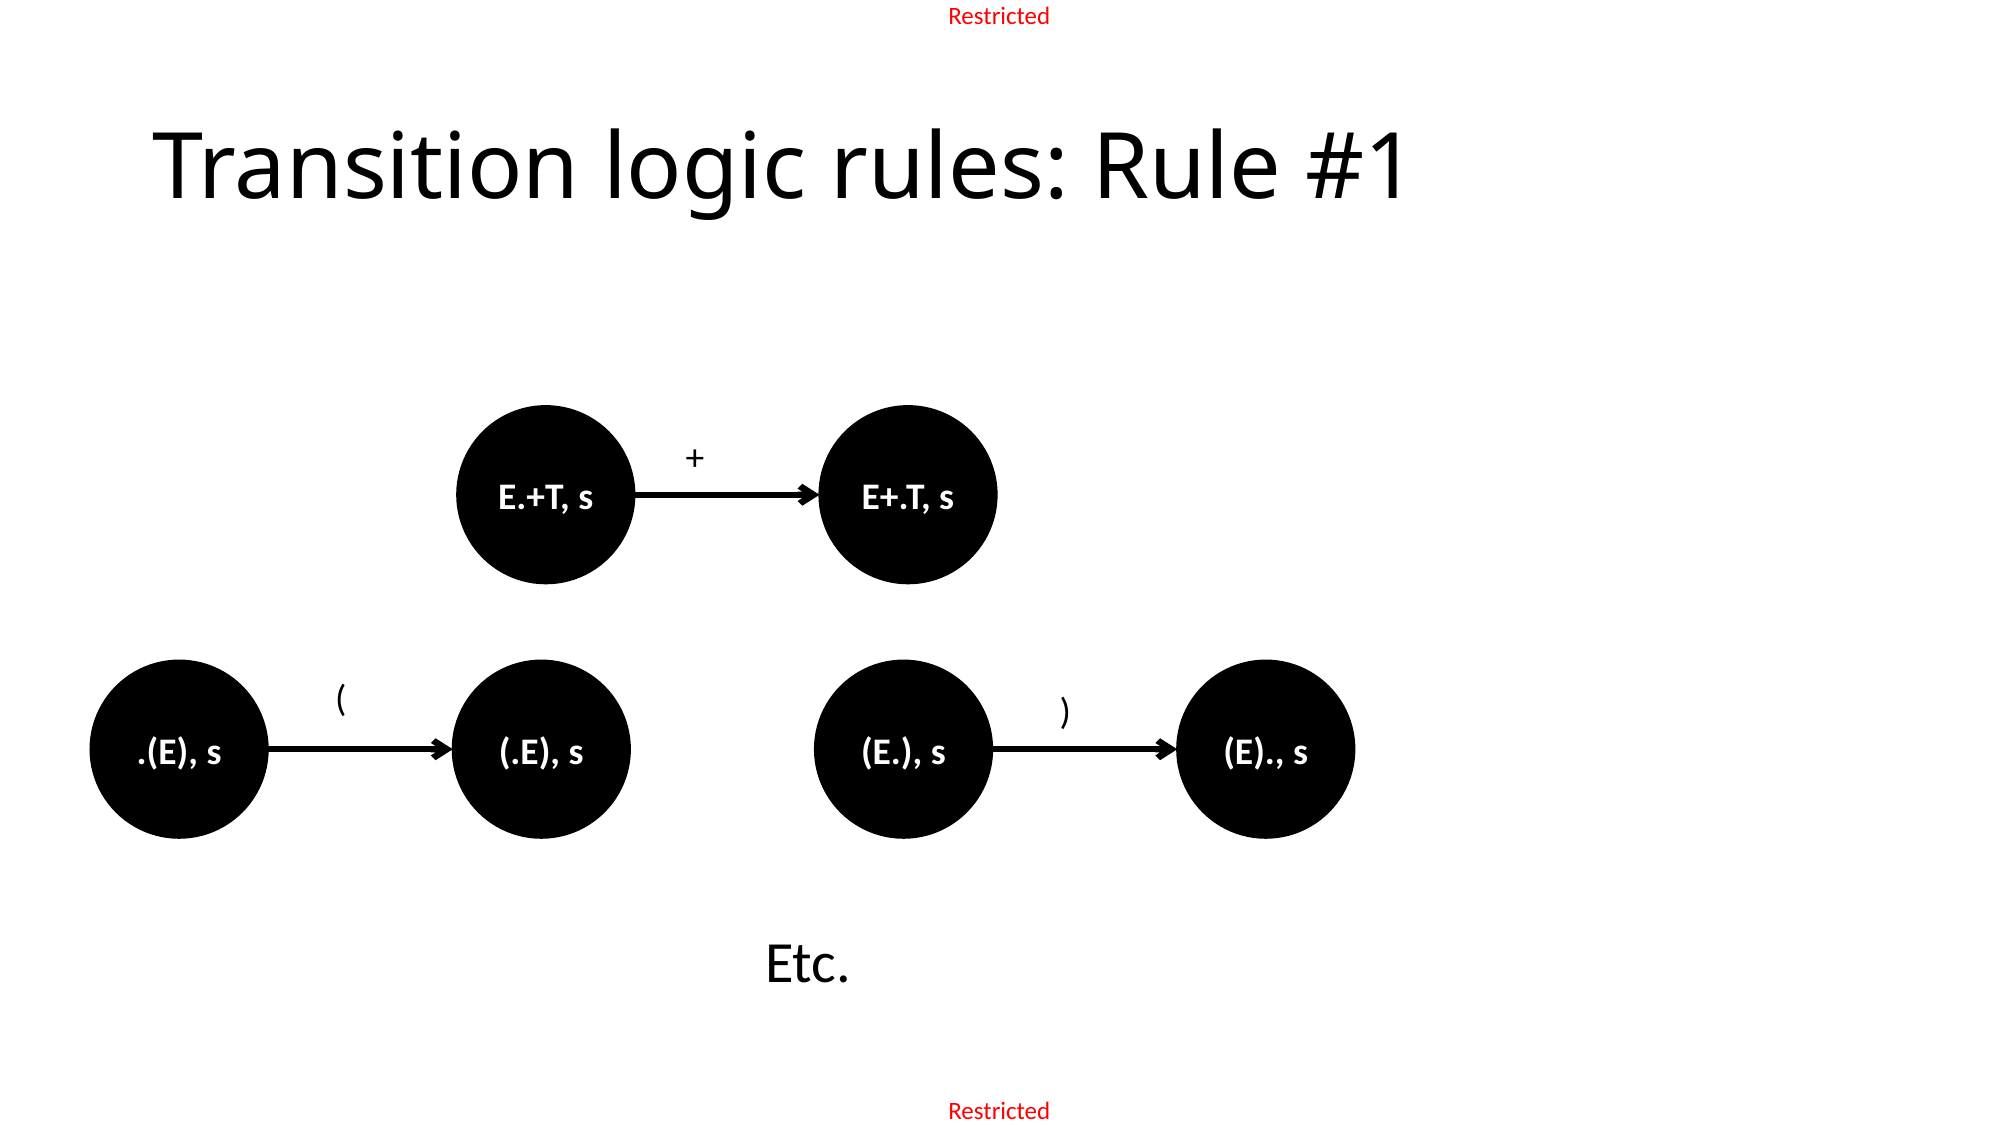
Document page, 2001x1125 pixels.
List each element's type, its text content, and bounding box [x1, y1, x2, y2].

text_box ( [320, 666, 400, 727]
text_box ) [1044, 679, 1125, 740]
text_box (E.), s [813, 659, 994, 839]
text_box Etc. [750, 916, 1341, 1002]
text_box (E)., s [1176, 659, 1356, 839]
text_box (.E), s [451, 659, 631, 839]
text_box .(E), s [89, 659, 269, 839]
text_box + [670, 425, 751, 485]
title Transition logic rules: Rule #1 [137, 59, 1863, 278]
text_box E+.T, s [818, 405, 998, 585]
text_box E.+T, s [456, 405, 636, 585]
